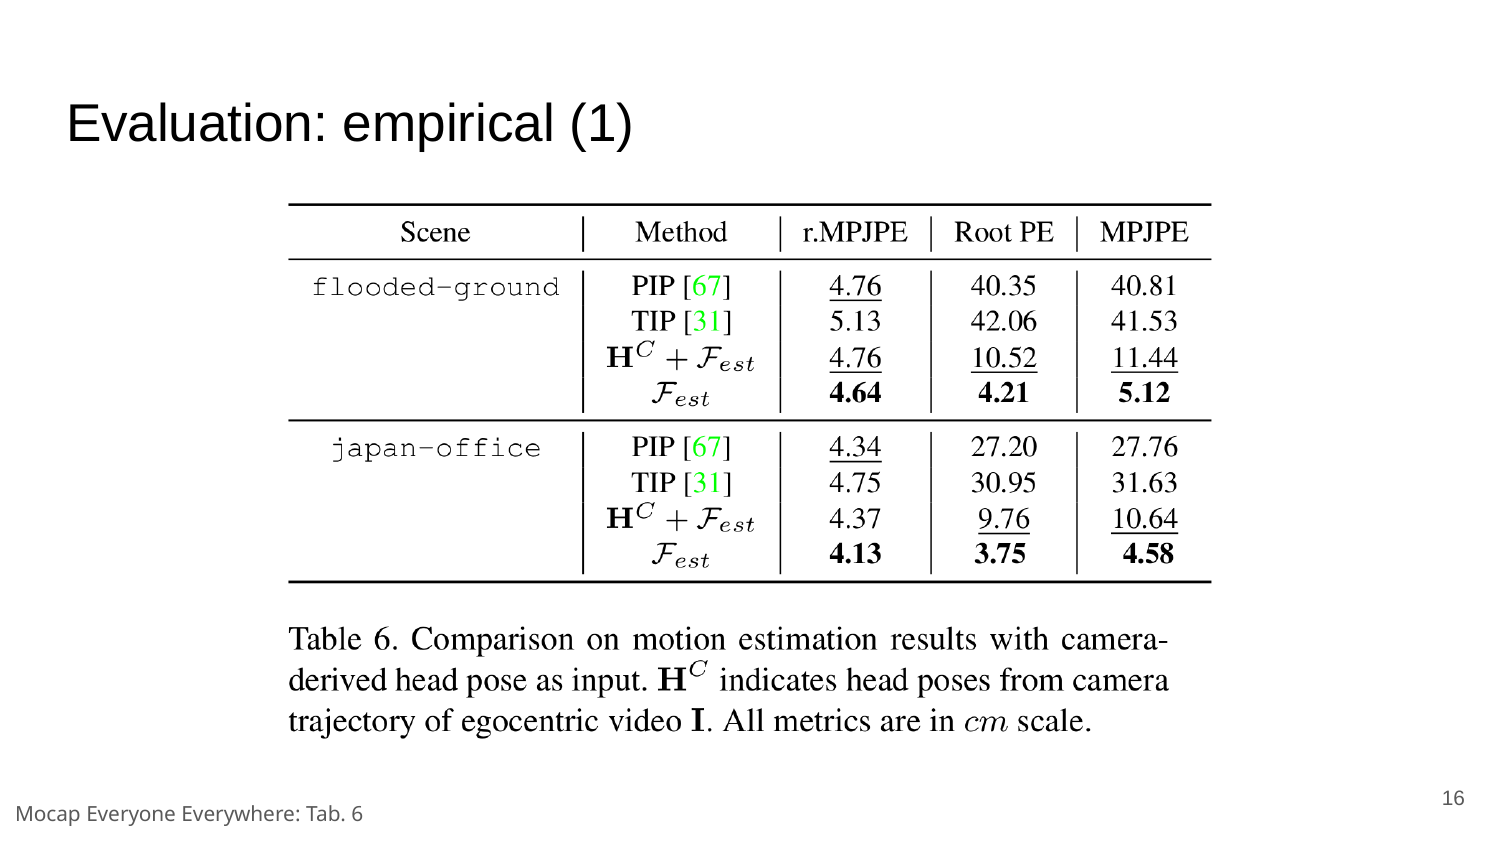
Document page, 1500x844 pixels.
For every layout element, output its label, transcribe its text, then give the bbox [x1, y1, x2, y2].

title Evaluation: empirical (1) [51, 72, 1449, 167]
slide_number ‹#› [1389, 764, 1480, 830]
text_box Mocap Everyone Everywhere: Tab. 6 [0, 788, 1355, 839]
picture [282, 198, 1218, 741]
